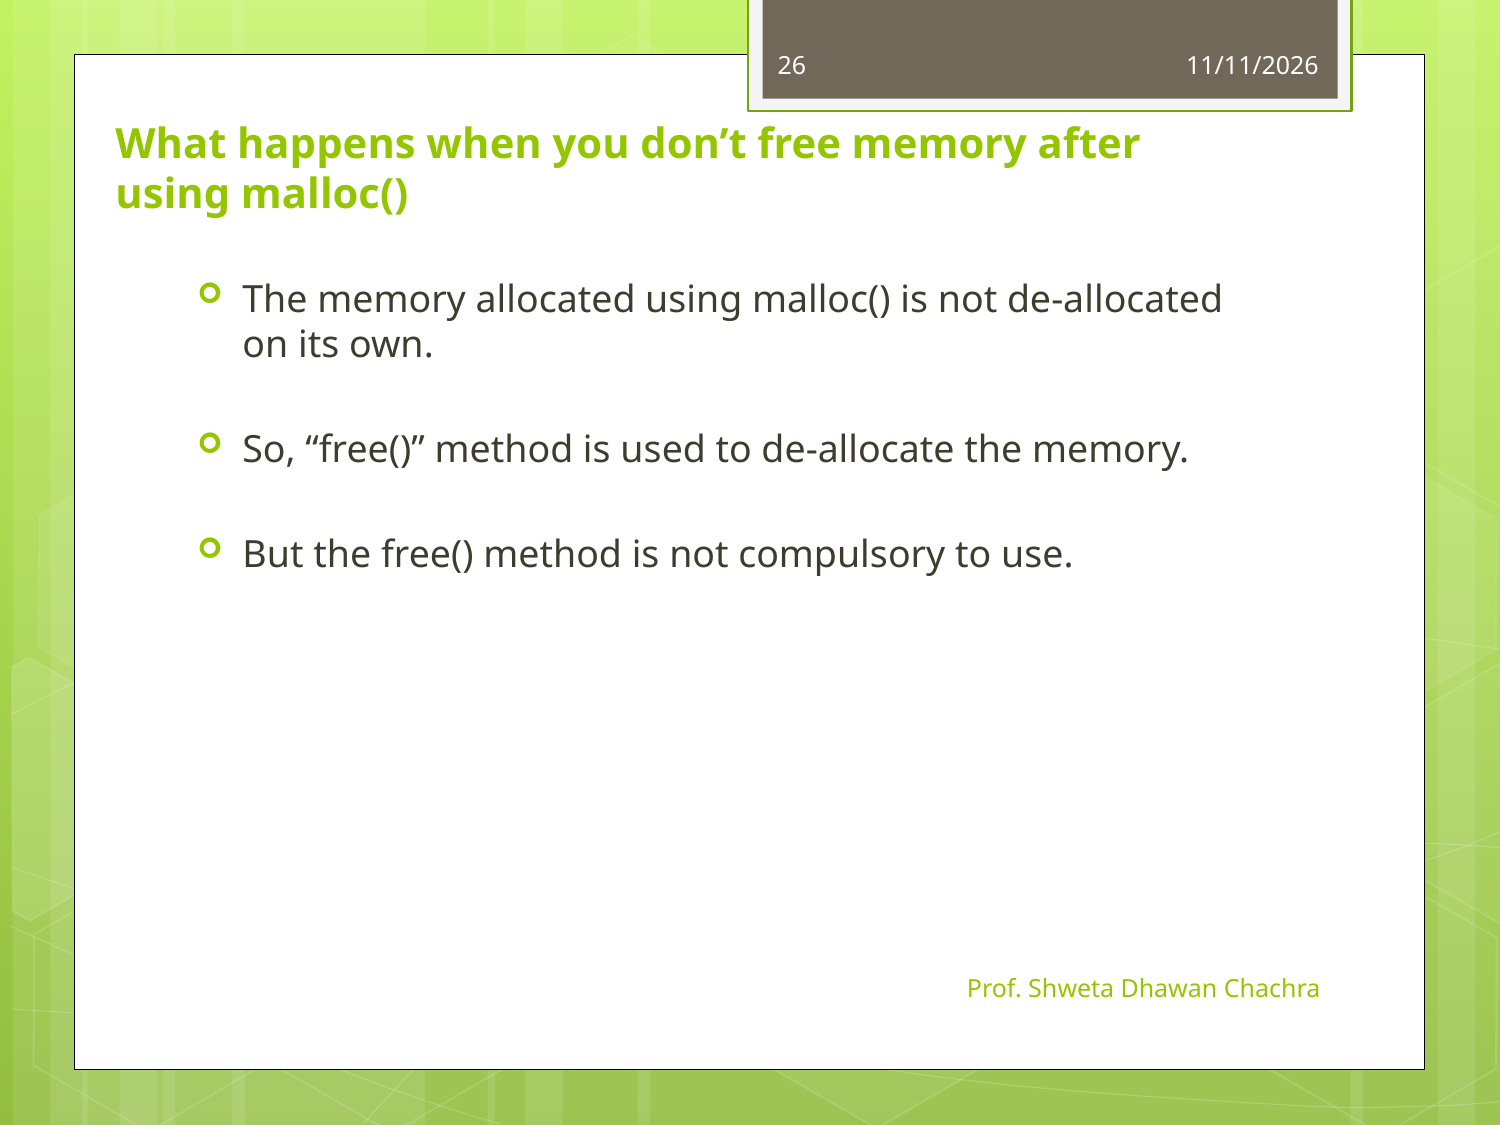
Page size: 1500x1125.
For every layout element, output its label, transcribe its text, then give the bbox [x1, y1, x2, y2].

list The memory allocated using malloc() is not de-allocated on its own. So, “free()” method is used to de-allocate the memory. But the free() method is not compulsory to use. [171, 267, 1283, 957]
footer Prof. Shweta Dhawan Chachra [761, 960, 1336, 1020]
slide_number 26 [762, 36, 982, 97]
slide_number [983, 36, 1334, 97]
text_box What happens when you don’t free memory after using malloc() [100, 101, 1253, 224]
